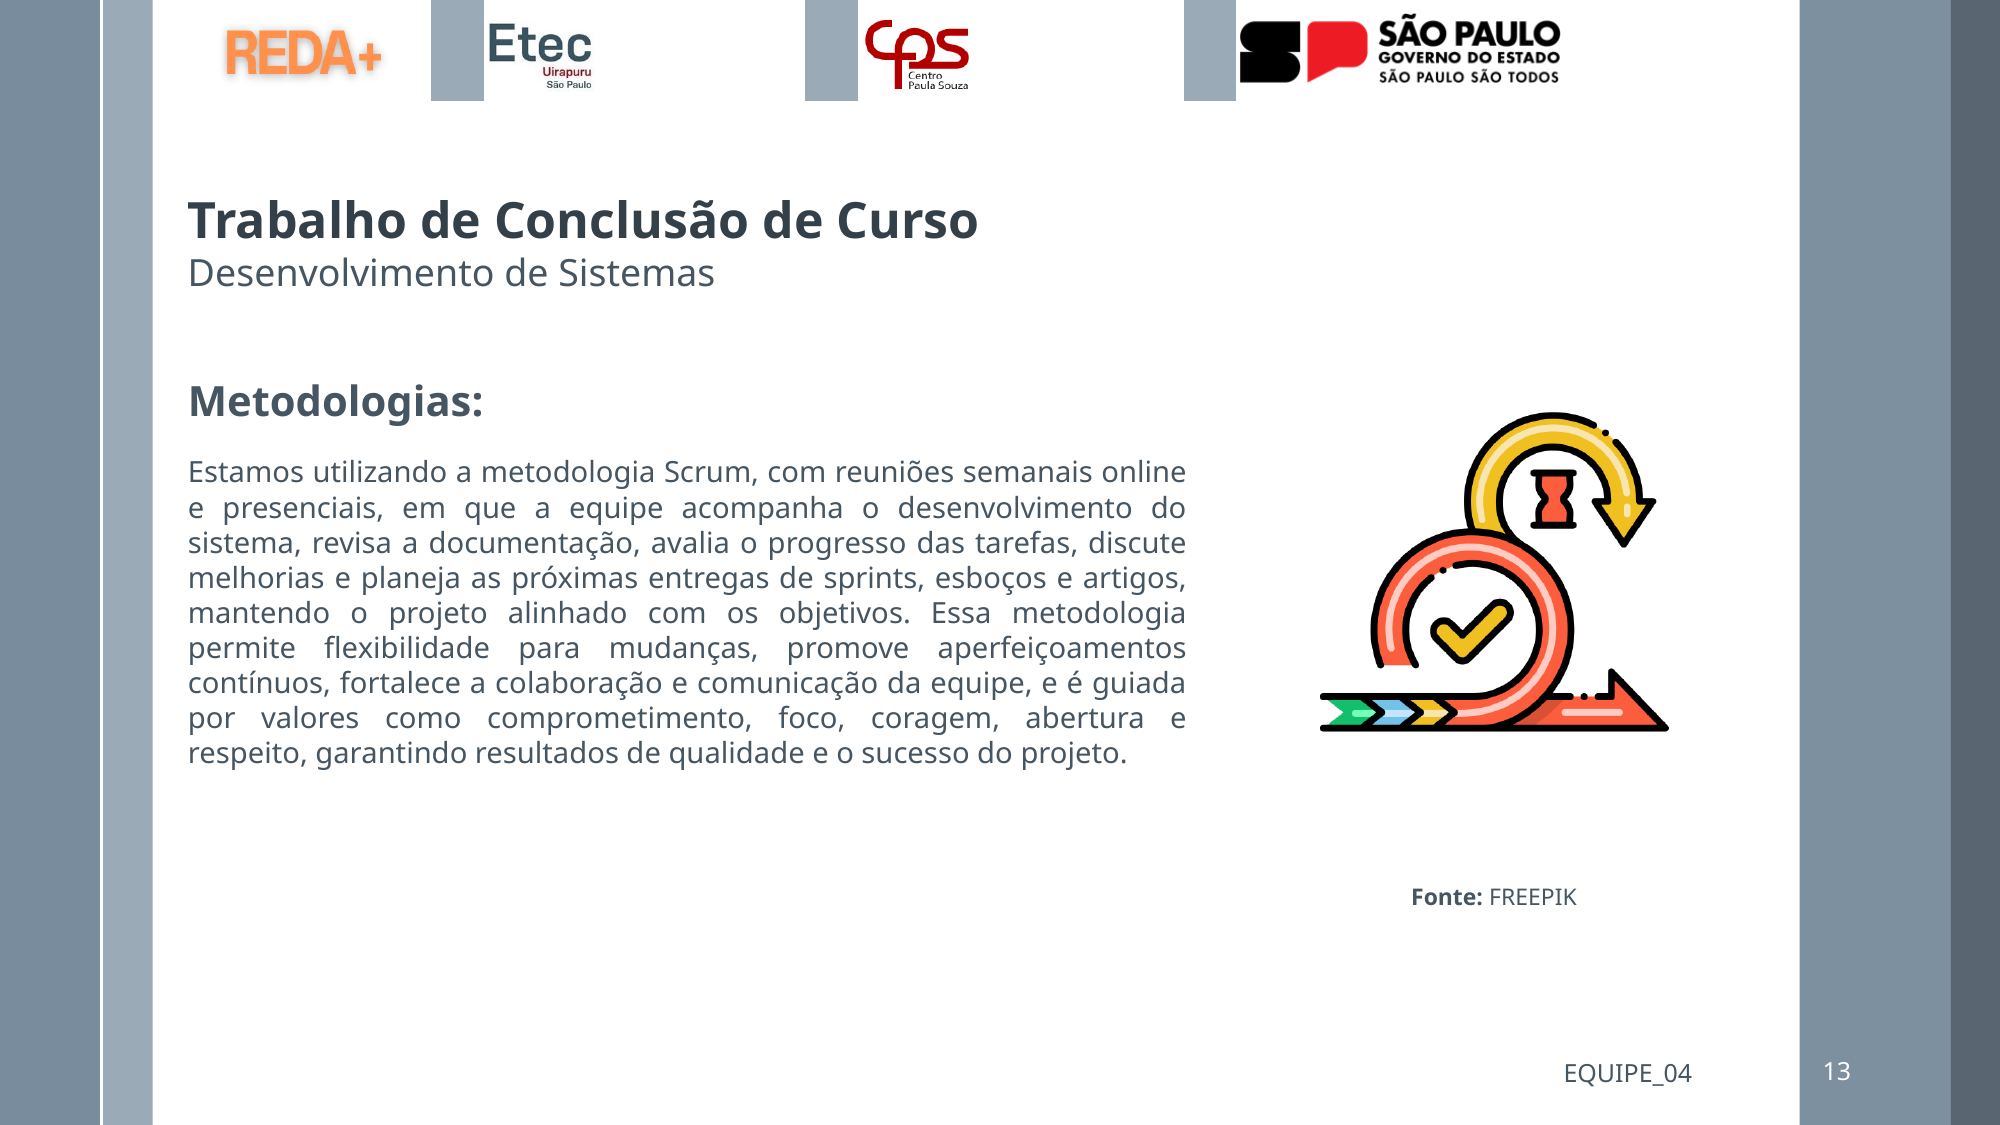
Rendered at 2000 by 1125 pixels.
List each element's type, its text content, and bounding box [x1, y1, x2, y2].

picture [206, 6, 397, 102]
text_box Fonte: FREEPIK [1316, 874, 1672, 917]
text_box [431, 0, 1566, 102]
footer Equipe_04 [1464, 1042, 1792, 1103]
text_box Trabalho de Conclusão de Curso [172, 137, 1223, 258]
text_box Metodologias: Estamos utilizando a metodologia Scrum, com reuniões semanais online e presenciais, em que a equipe acompanha o desenvolvimento do sistema, revisa a documentação, avalia o progresso das tarefas, discute melhorias e planeja as próximas entregas de sprints, esboços e artigos, mantendo o projeto alinhado com os objetivos. Essa metodologia permite flexibilidade para mudanças, promove aperfeiçoamentos contínuos, fortalece a colaboração e comunicação da equipe, e é guiada por valores como comprometimento, foco, coragem, abertura e respeito, garantindo resultados de qualidade e o sucesso do projeto. [172, 366, 1203, 935]
text_box Desenvolvimento de Sistemas [172, 246, 824, 345]
picture [1316, 394, 1672, 749]
slide_number 13 [1792, 1042, 1867, 1103]
